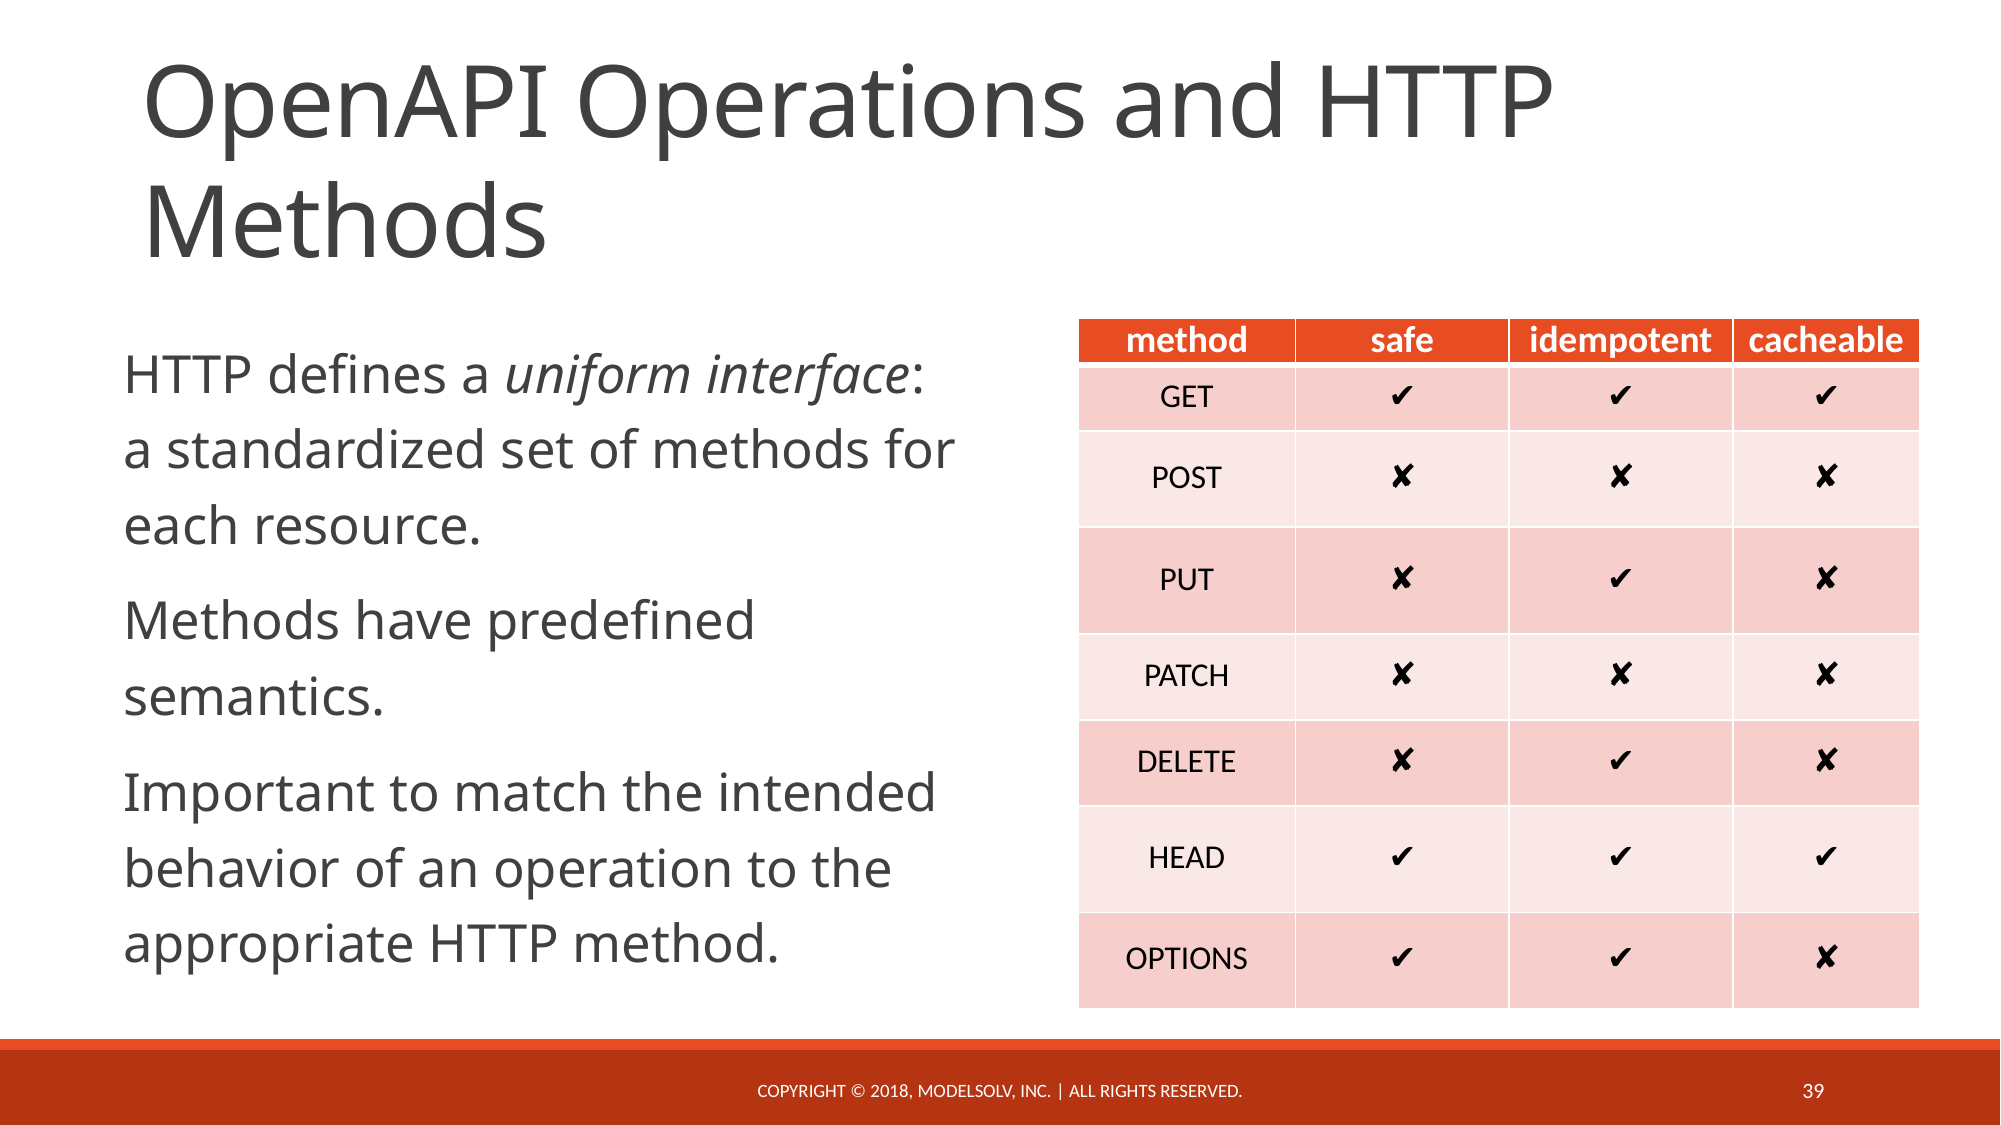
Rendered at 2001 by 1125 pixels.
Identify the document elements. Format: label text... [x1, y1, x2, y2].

table_cell ✔ [1296, 368, 1508, 430]
table_cell ✘ [1296, 528, 1508, 633]
table_cell ✘ [1296, 432, 1508, 526]
table_cell ✘ [1296, 635, 1508, 719]
table_cell OPTIONS [1079, 913, 1295, 1008]
table_cell ✘ [1734, 913, 1919, 1008]
table_cell DELETE [1079, 721, 1295, 805]
table_cell ✘ [1510, 432, 1732, 526]
table_cell ✔ [1510, 528, 1732, 633]
title OpenAPI Operations and HTTP Methods [126, 47, 1830, 285]
table_cell ✔ [1510, 721, 1732, 805]
table_cell ✔ [1734, 807, 1919, 912]
table_cell GET [1079, 368, 1295, 430]
table_cell ✘ [1296, 721, 1508, 805]
table_cell ✘ [1734, 721, 1919, 805]
table_header safe [1296, 319, 1508, 362]
table_cell PUT [1079, 528, 1295, 633]
text_box [76, 174, 1922, 296]
table_header idempotent [1510, 319, 1732, 362]
table_cell POST [1079, 432, 1295, 526]
table_header cacheable [1734, 319, 1919, 362]
slide_number 39 [1624, 1059, 1840, 1120]
table_cell ✔ [1510, 807, 1732, 912]
table_cell ✔ [1510, 368, 1732, 430]
text_box HTTP defines a uniform interface: a standardized set of methods for each resource. Methods have predefined semantics. Important to match the intended behavior of an operation to the appropriate HTTP method. [95, 320, 1044, 981]
footer Copyright © 2018, ModelSolv, Inc. | All rights reserved. [604, 1059, 1396, 1120]
table_cell ✘ [1734, 635, 1919, 719]
table_cell ✔ [1510, 913, 1732, 1008]
table_cell ✘ [1510, 635, 1732, 719]
table_cell ✘ [1734, 528, 1919, 633]
table_header method [1079, 319, 1295, 362]
table_cell ✔ [1734, 368, 1919, 430]
table_cell HEAD [1079, 807, 1295, 912]
table_cell ✔ [1296, 807, 1508, 912]
table_cell ✘ [1734, 432, 1919, 526]
table_cell PATCH [1079, 635, 1295, 719]
table_cell ✔ [1296, 913, 1508, 1008]
